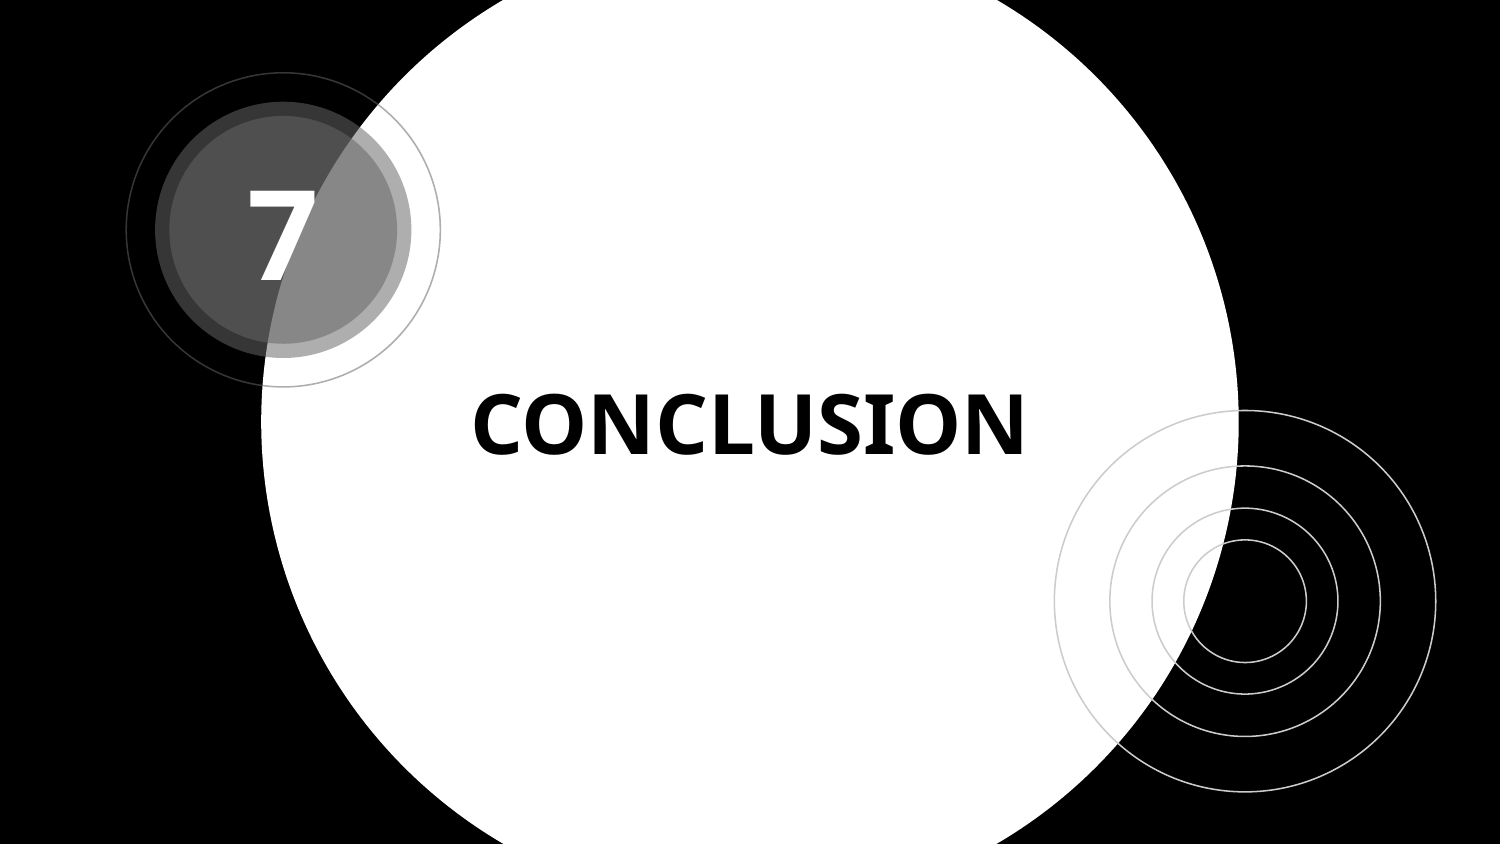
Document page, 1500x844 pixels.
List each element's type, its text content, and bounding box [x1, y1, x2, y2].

text_box 7 [169, 116, 398, 345]
title CONCLUSION [259, 326, 1241, 487]
